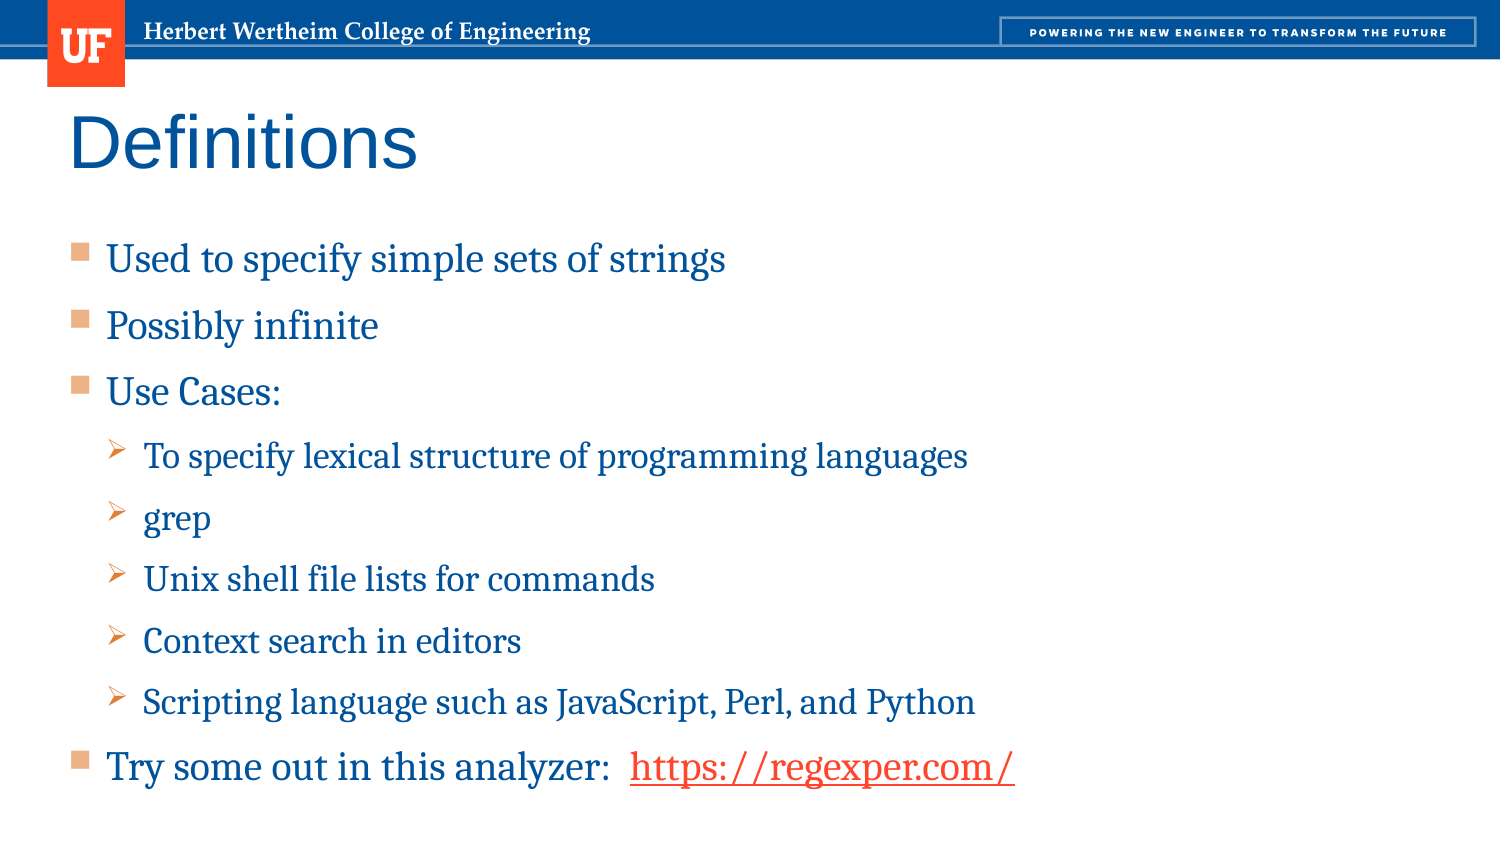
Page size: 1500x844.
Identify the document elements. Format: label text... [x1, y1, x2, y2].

list Used to specify simple sets of strings Possibly infinite Use Cases: To specify lexical structure of programming languages grep Unix shell file lists for commands Context search in editors Scripting language such as JavaScript, Perl, and Python Try some out in this analyzer: https://regexper.com/ [53, 223, 1447, 803]
title Definitions [53, 86, 1414, 223]
picture [0, 0, 1500, 87]
